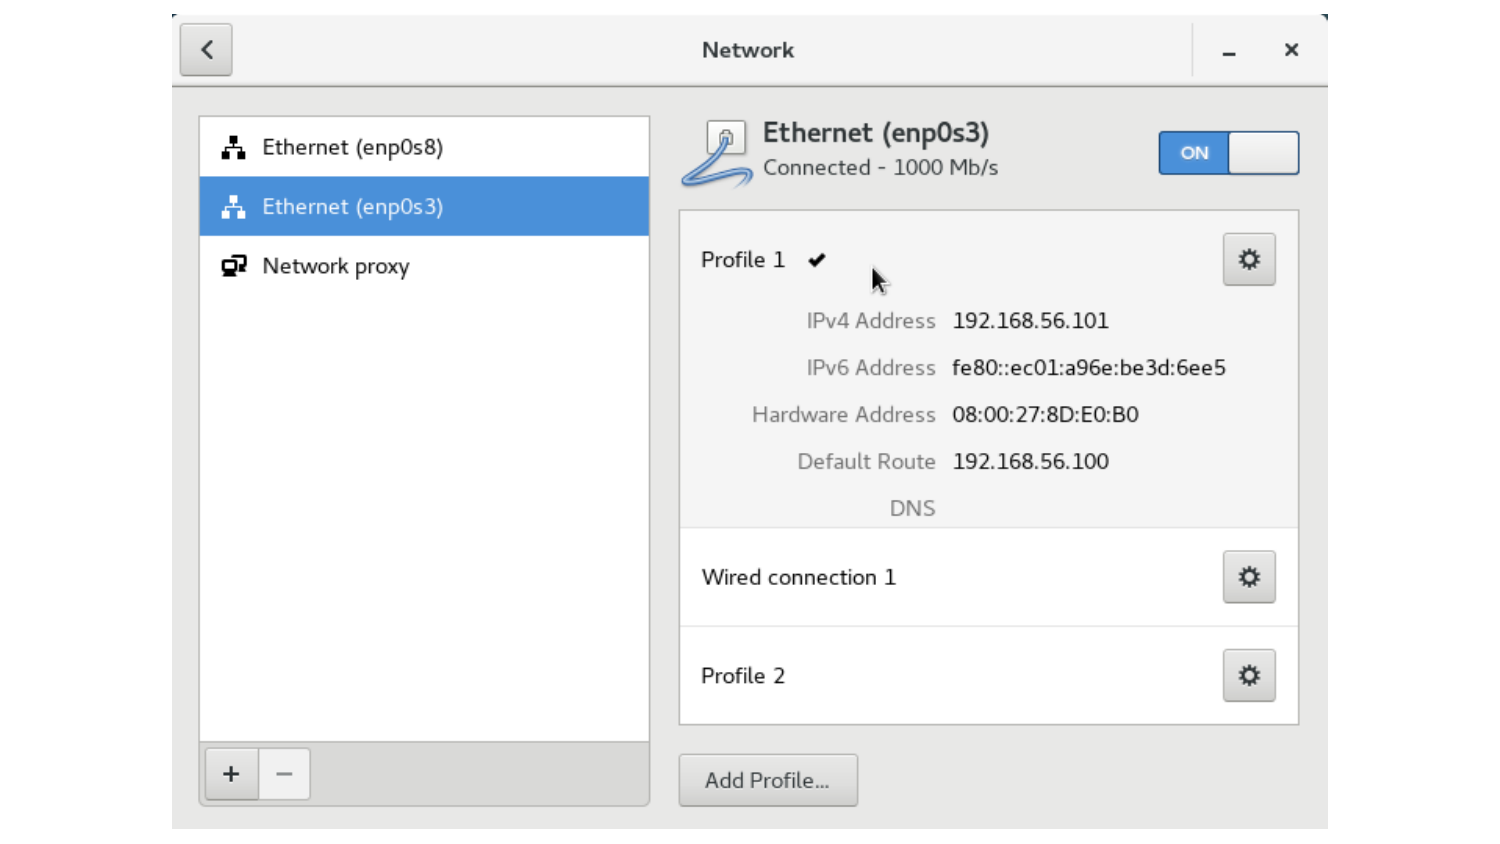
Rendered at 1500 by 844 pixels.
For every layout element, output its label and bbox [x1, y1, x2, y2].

picture [172, 14, 1328, 830]
